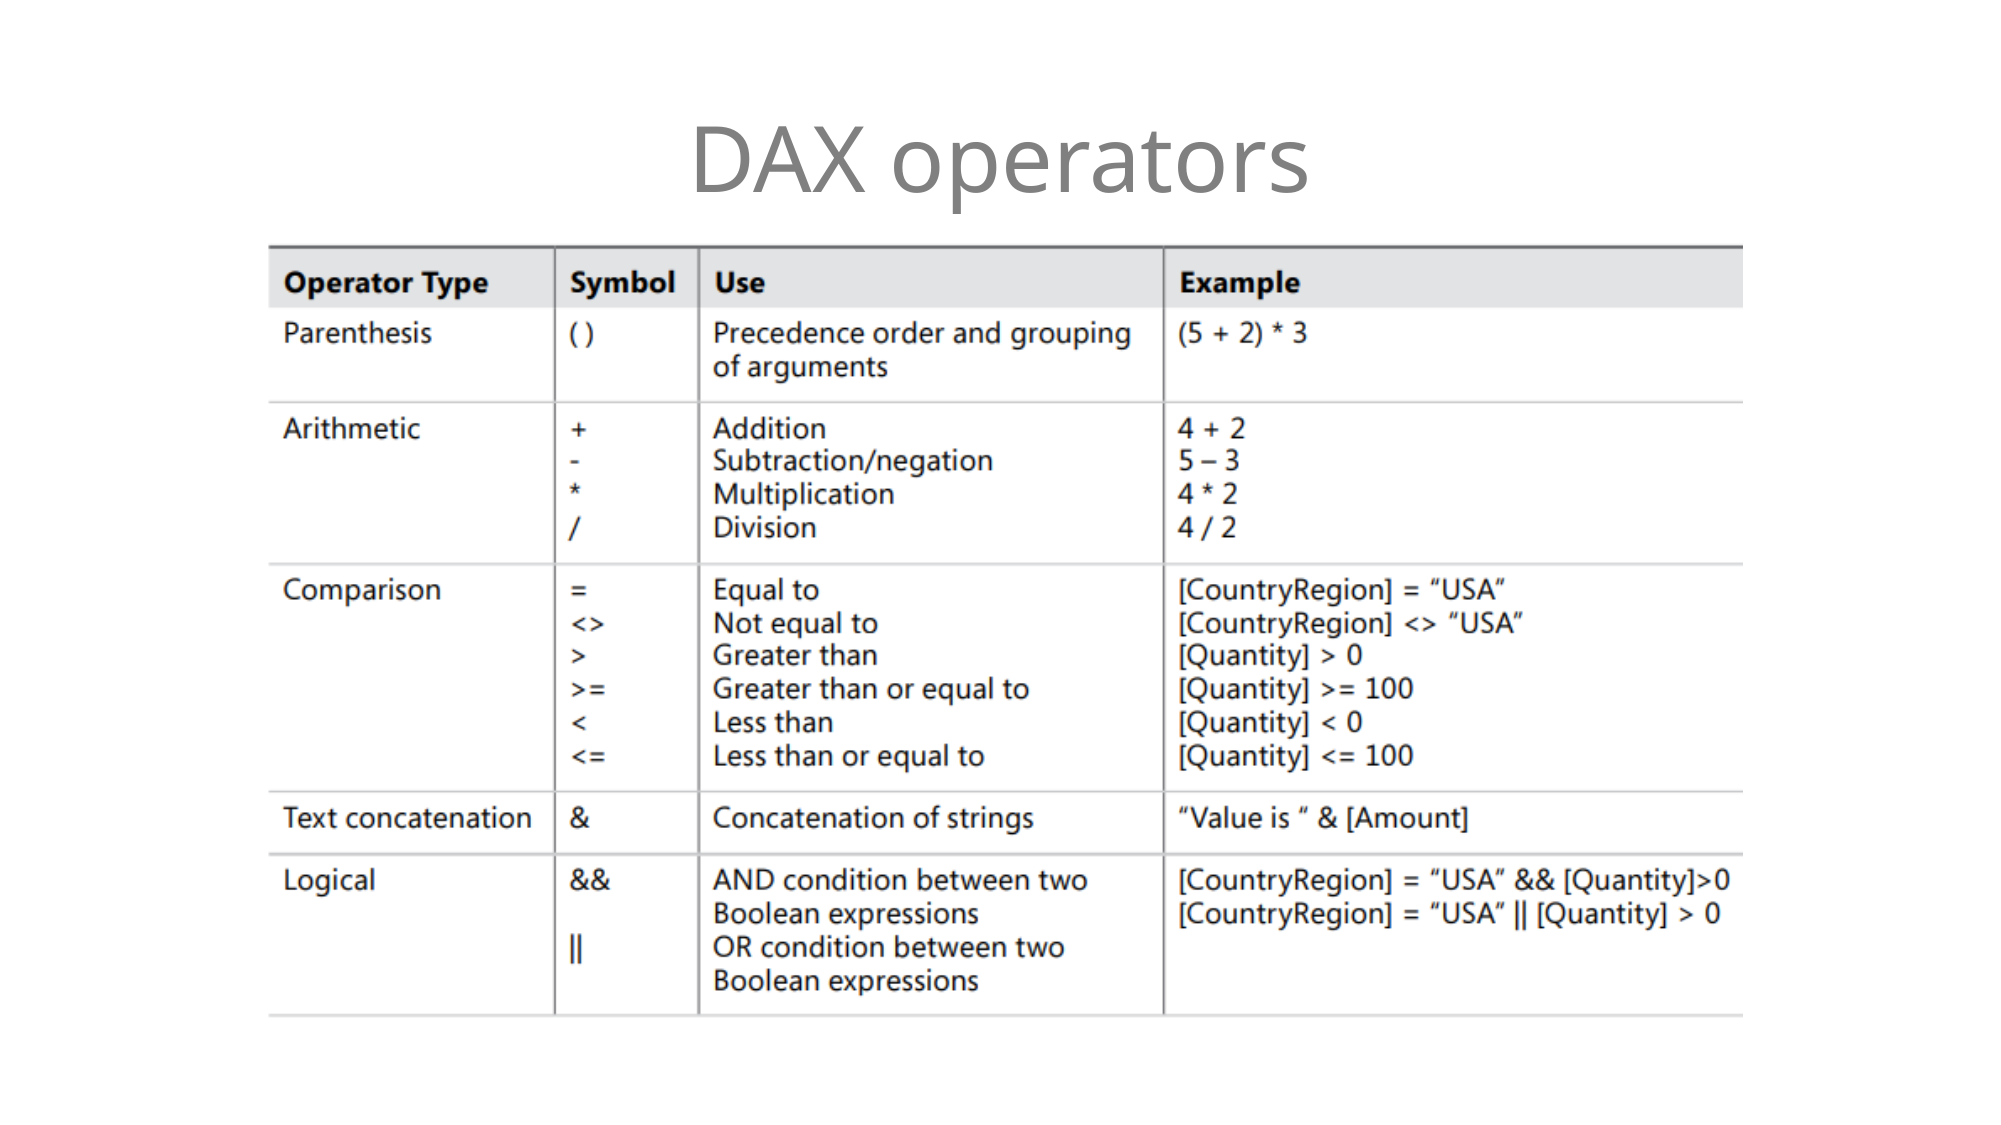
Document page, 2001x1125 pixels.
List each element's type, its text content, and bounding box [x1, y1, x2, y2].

picture [257, 229, 1743, 1031]
title DAX operators [98, 54, 1902, 272]
